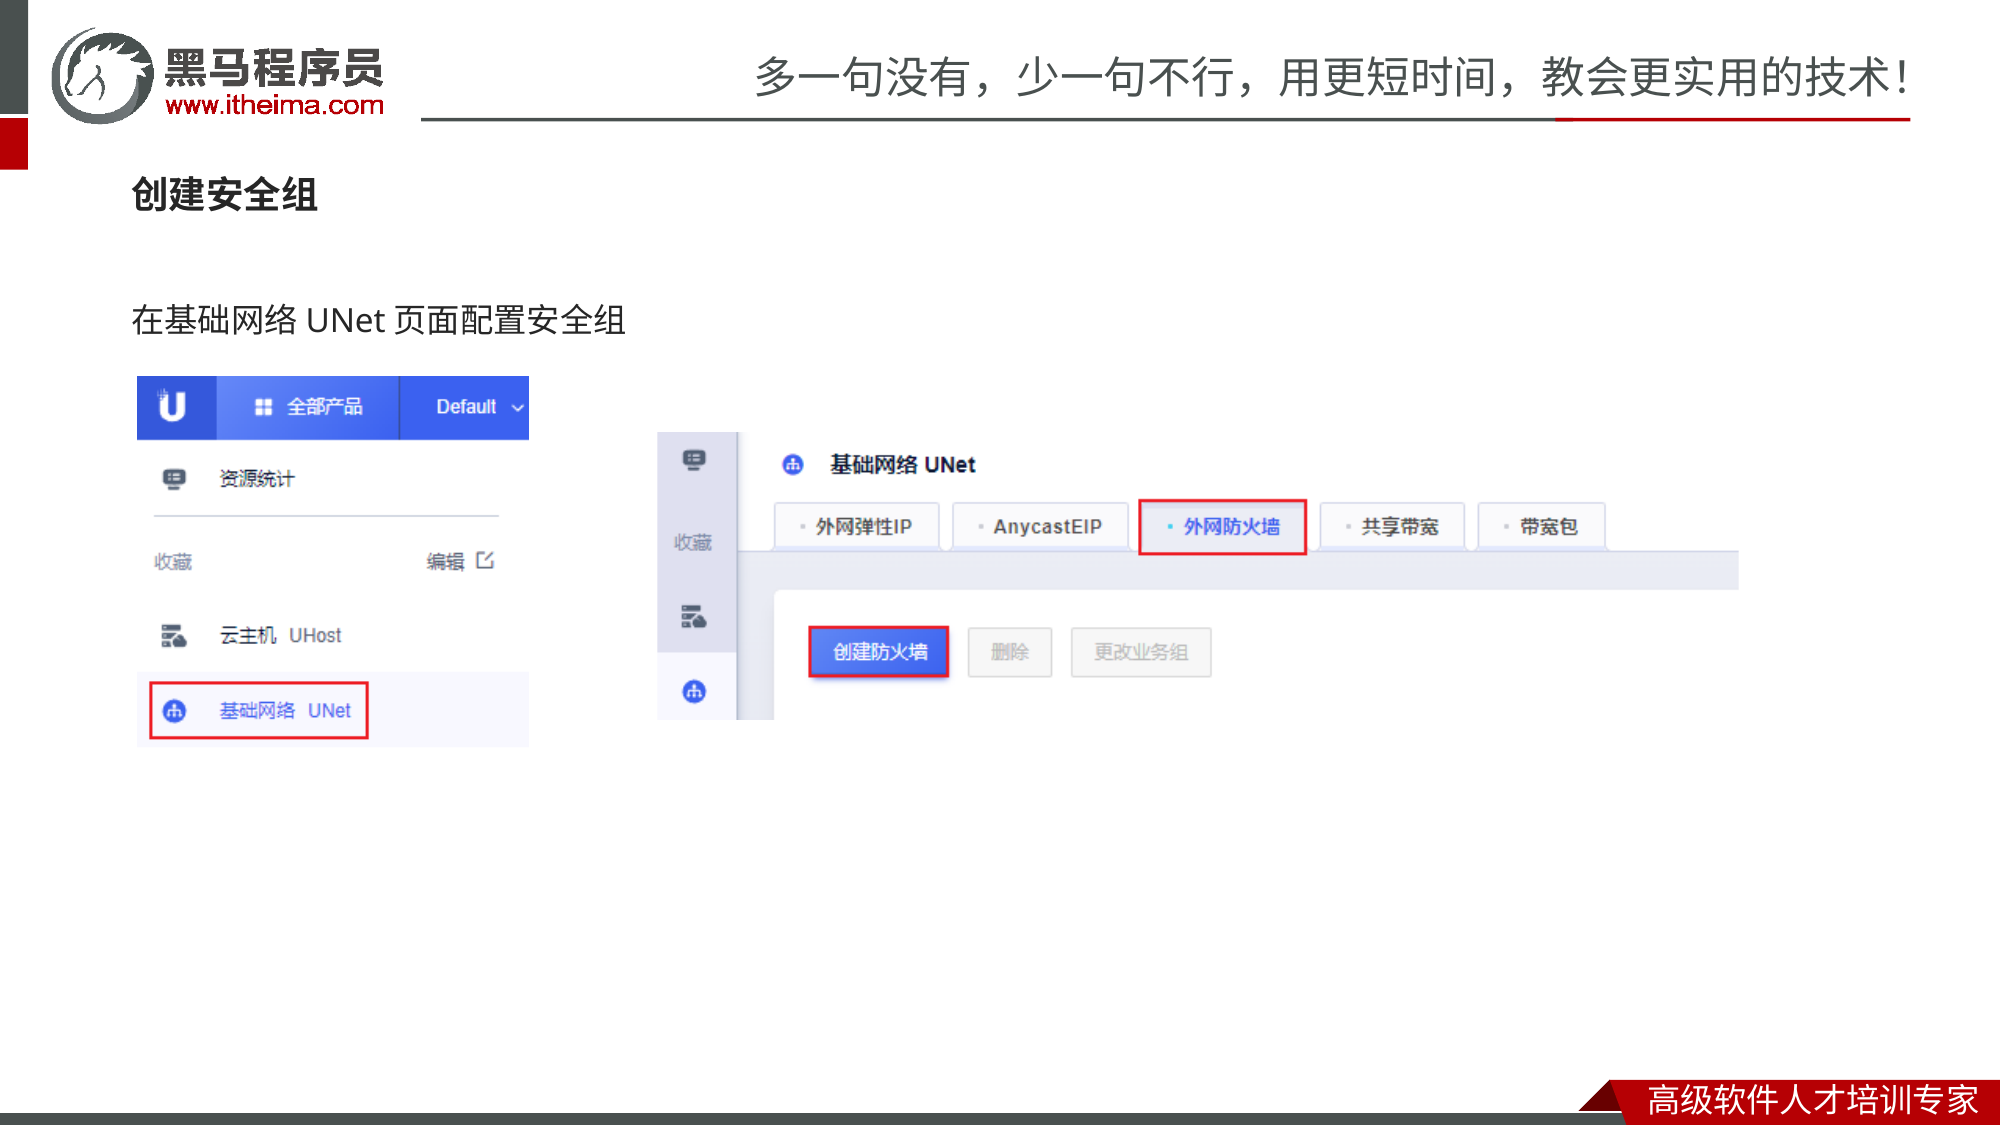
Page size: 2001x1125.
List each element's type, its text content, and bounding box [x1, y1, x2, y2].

list 在基础网络UNet页面配置安全组 [116, 271, 1872, 964]
picture [50, 26, 384, 125]
list 创建安全组 [116, 154, 1872, 239]
picture [137, 376, 529, 749]
picture [657, 432, 1739, 720]
